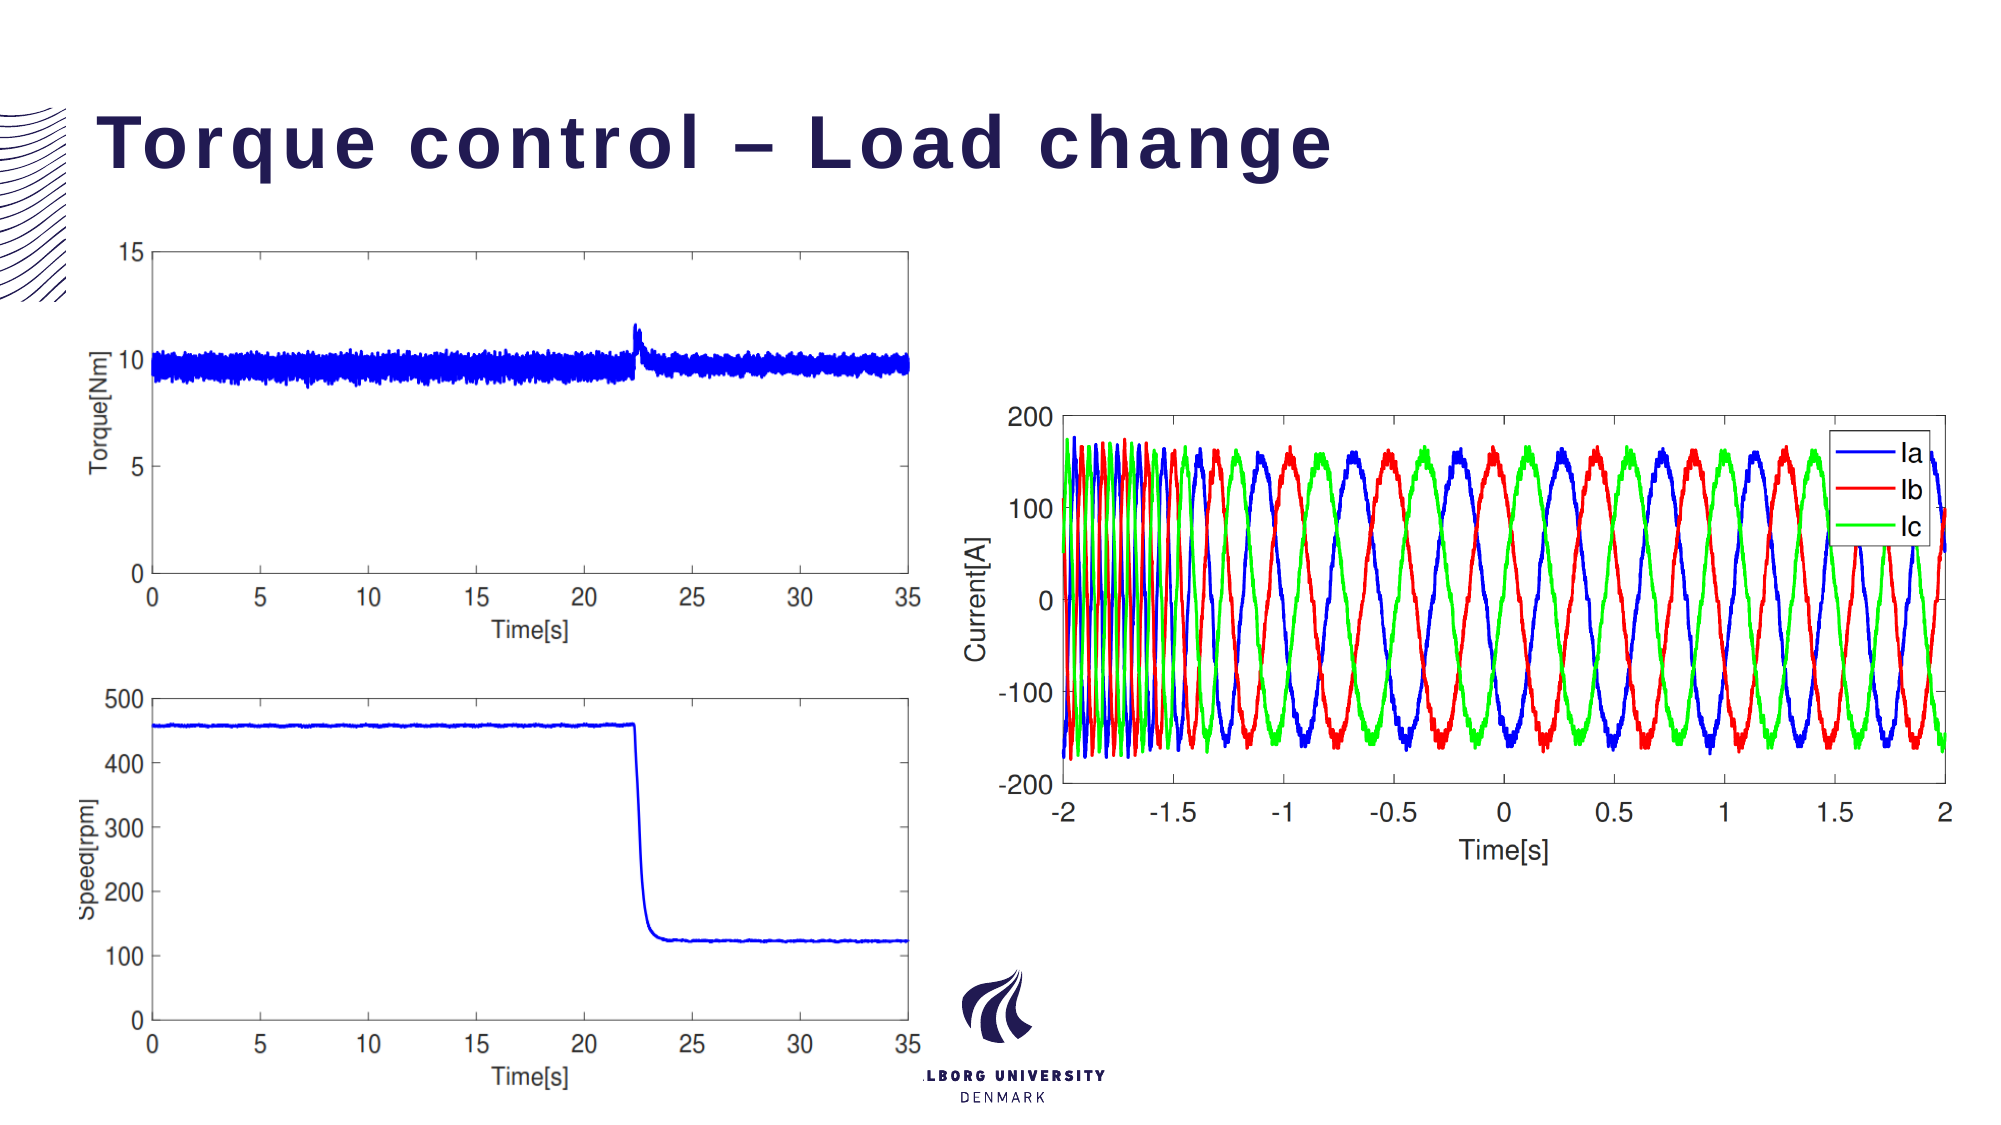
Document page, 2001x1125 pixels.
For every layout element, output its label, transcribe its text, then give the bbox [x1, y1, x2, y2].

picture [960, 399, 1957, 868]
picture [79, 235, 923, 1095]
text_box Torque control – Load change [96, 62, 1438, 329]
